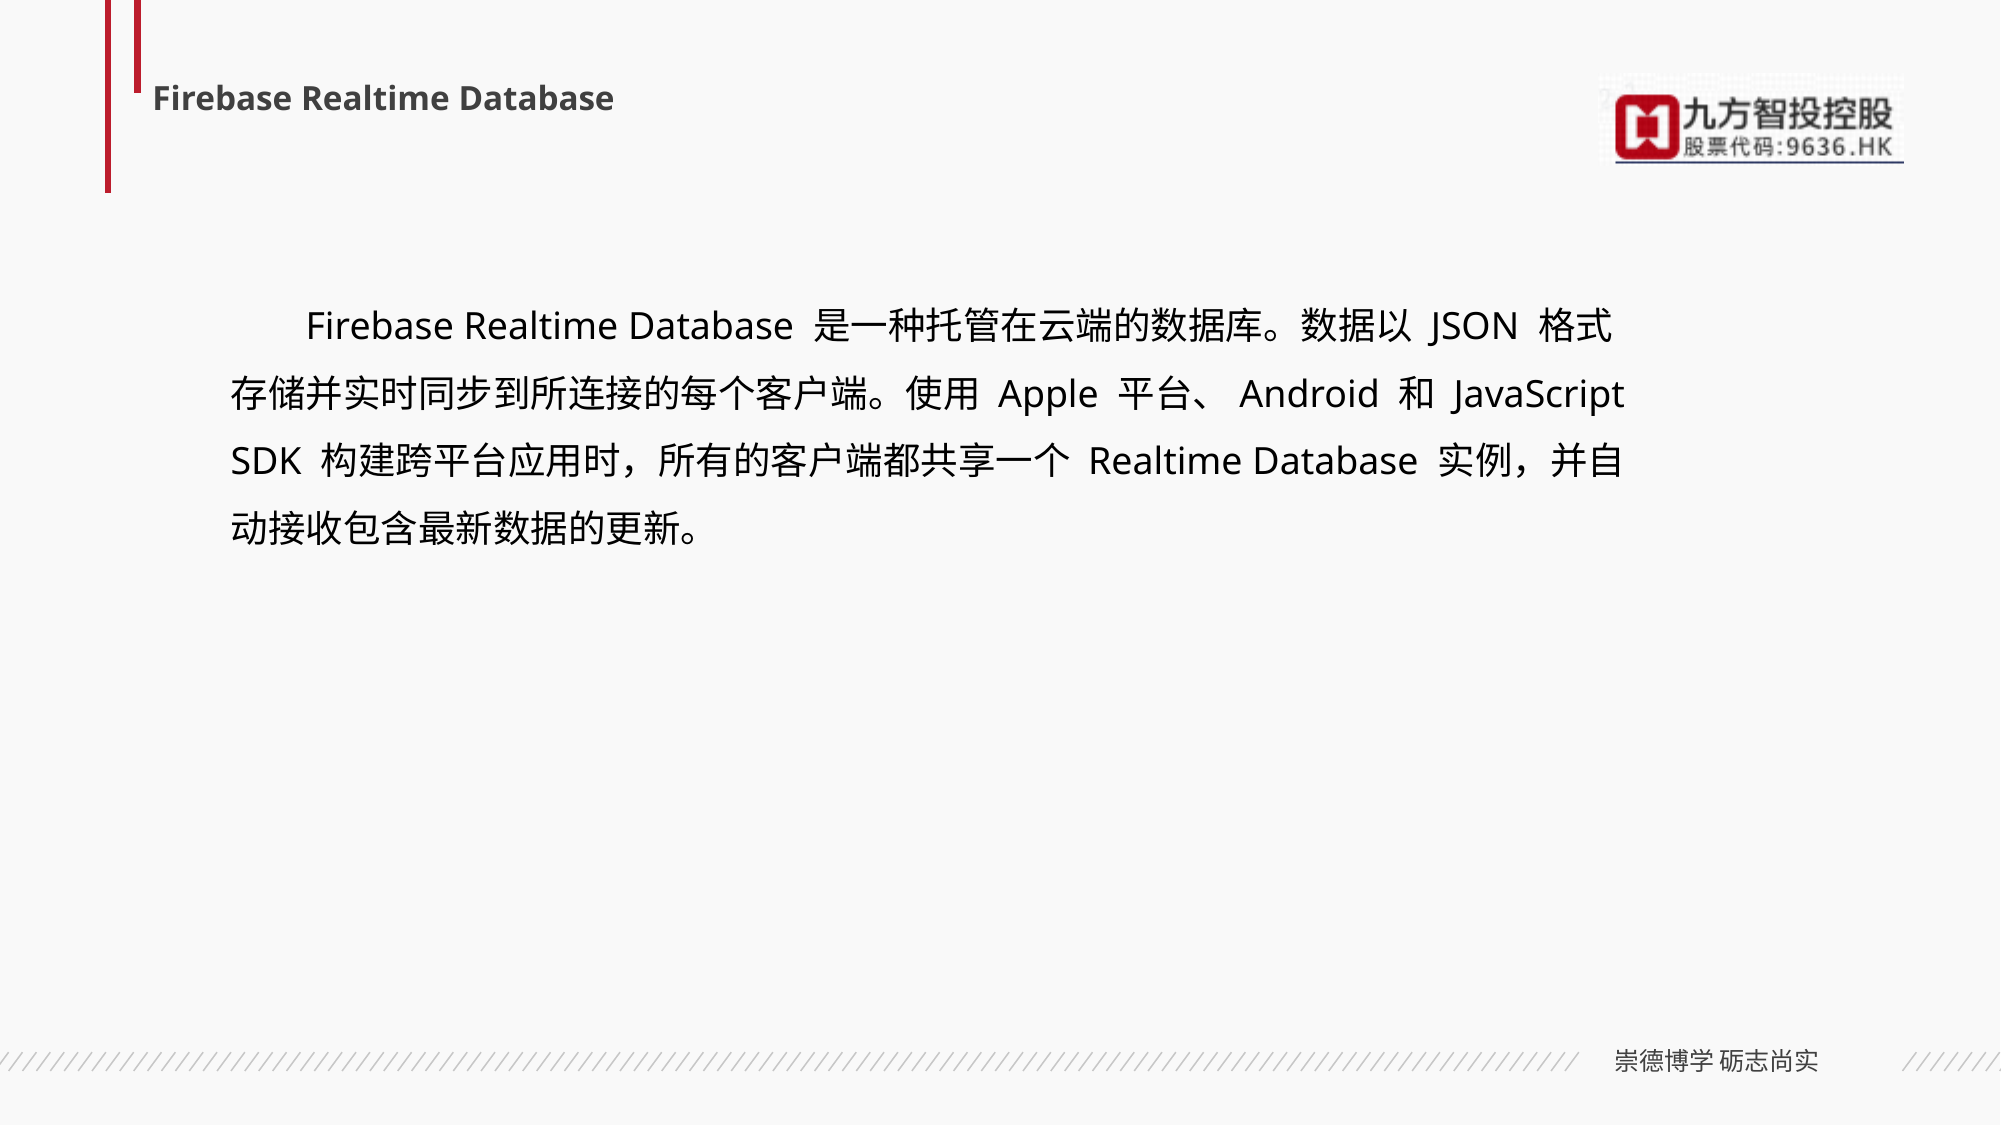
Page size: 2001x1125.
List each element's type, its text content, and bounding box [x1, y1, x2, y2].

picture [1588, 71, 1923, 166]
title Firebase Realtime Database [137, 73, 1587, 165]
text_box Firebase Realtime Database 是一种托管在云端的数据库。数据以 JSON 格式存储并实时同步到所连接的每个客户端。使用 Apple 平台、Android 和 JavaScript SDK 构建跨平台应用时，所有的客户端都共享一个 Realtime Database 实例，并自动接收包含最新数据的更新。 [215, 272, 1657, 557]
